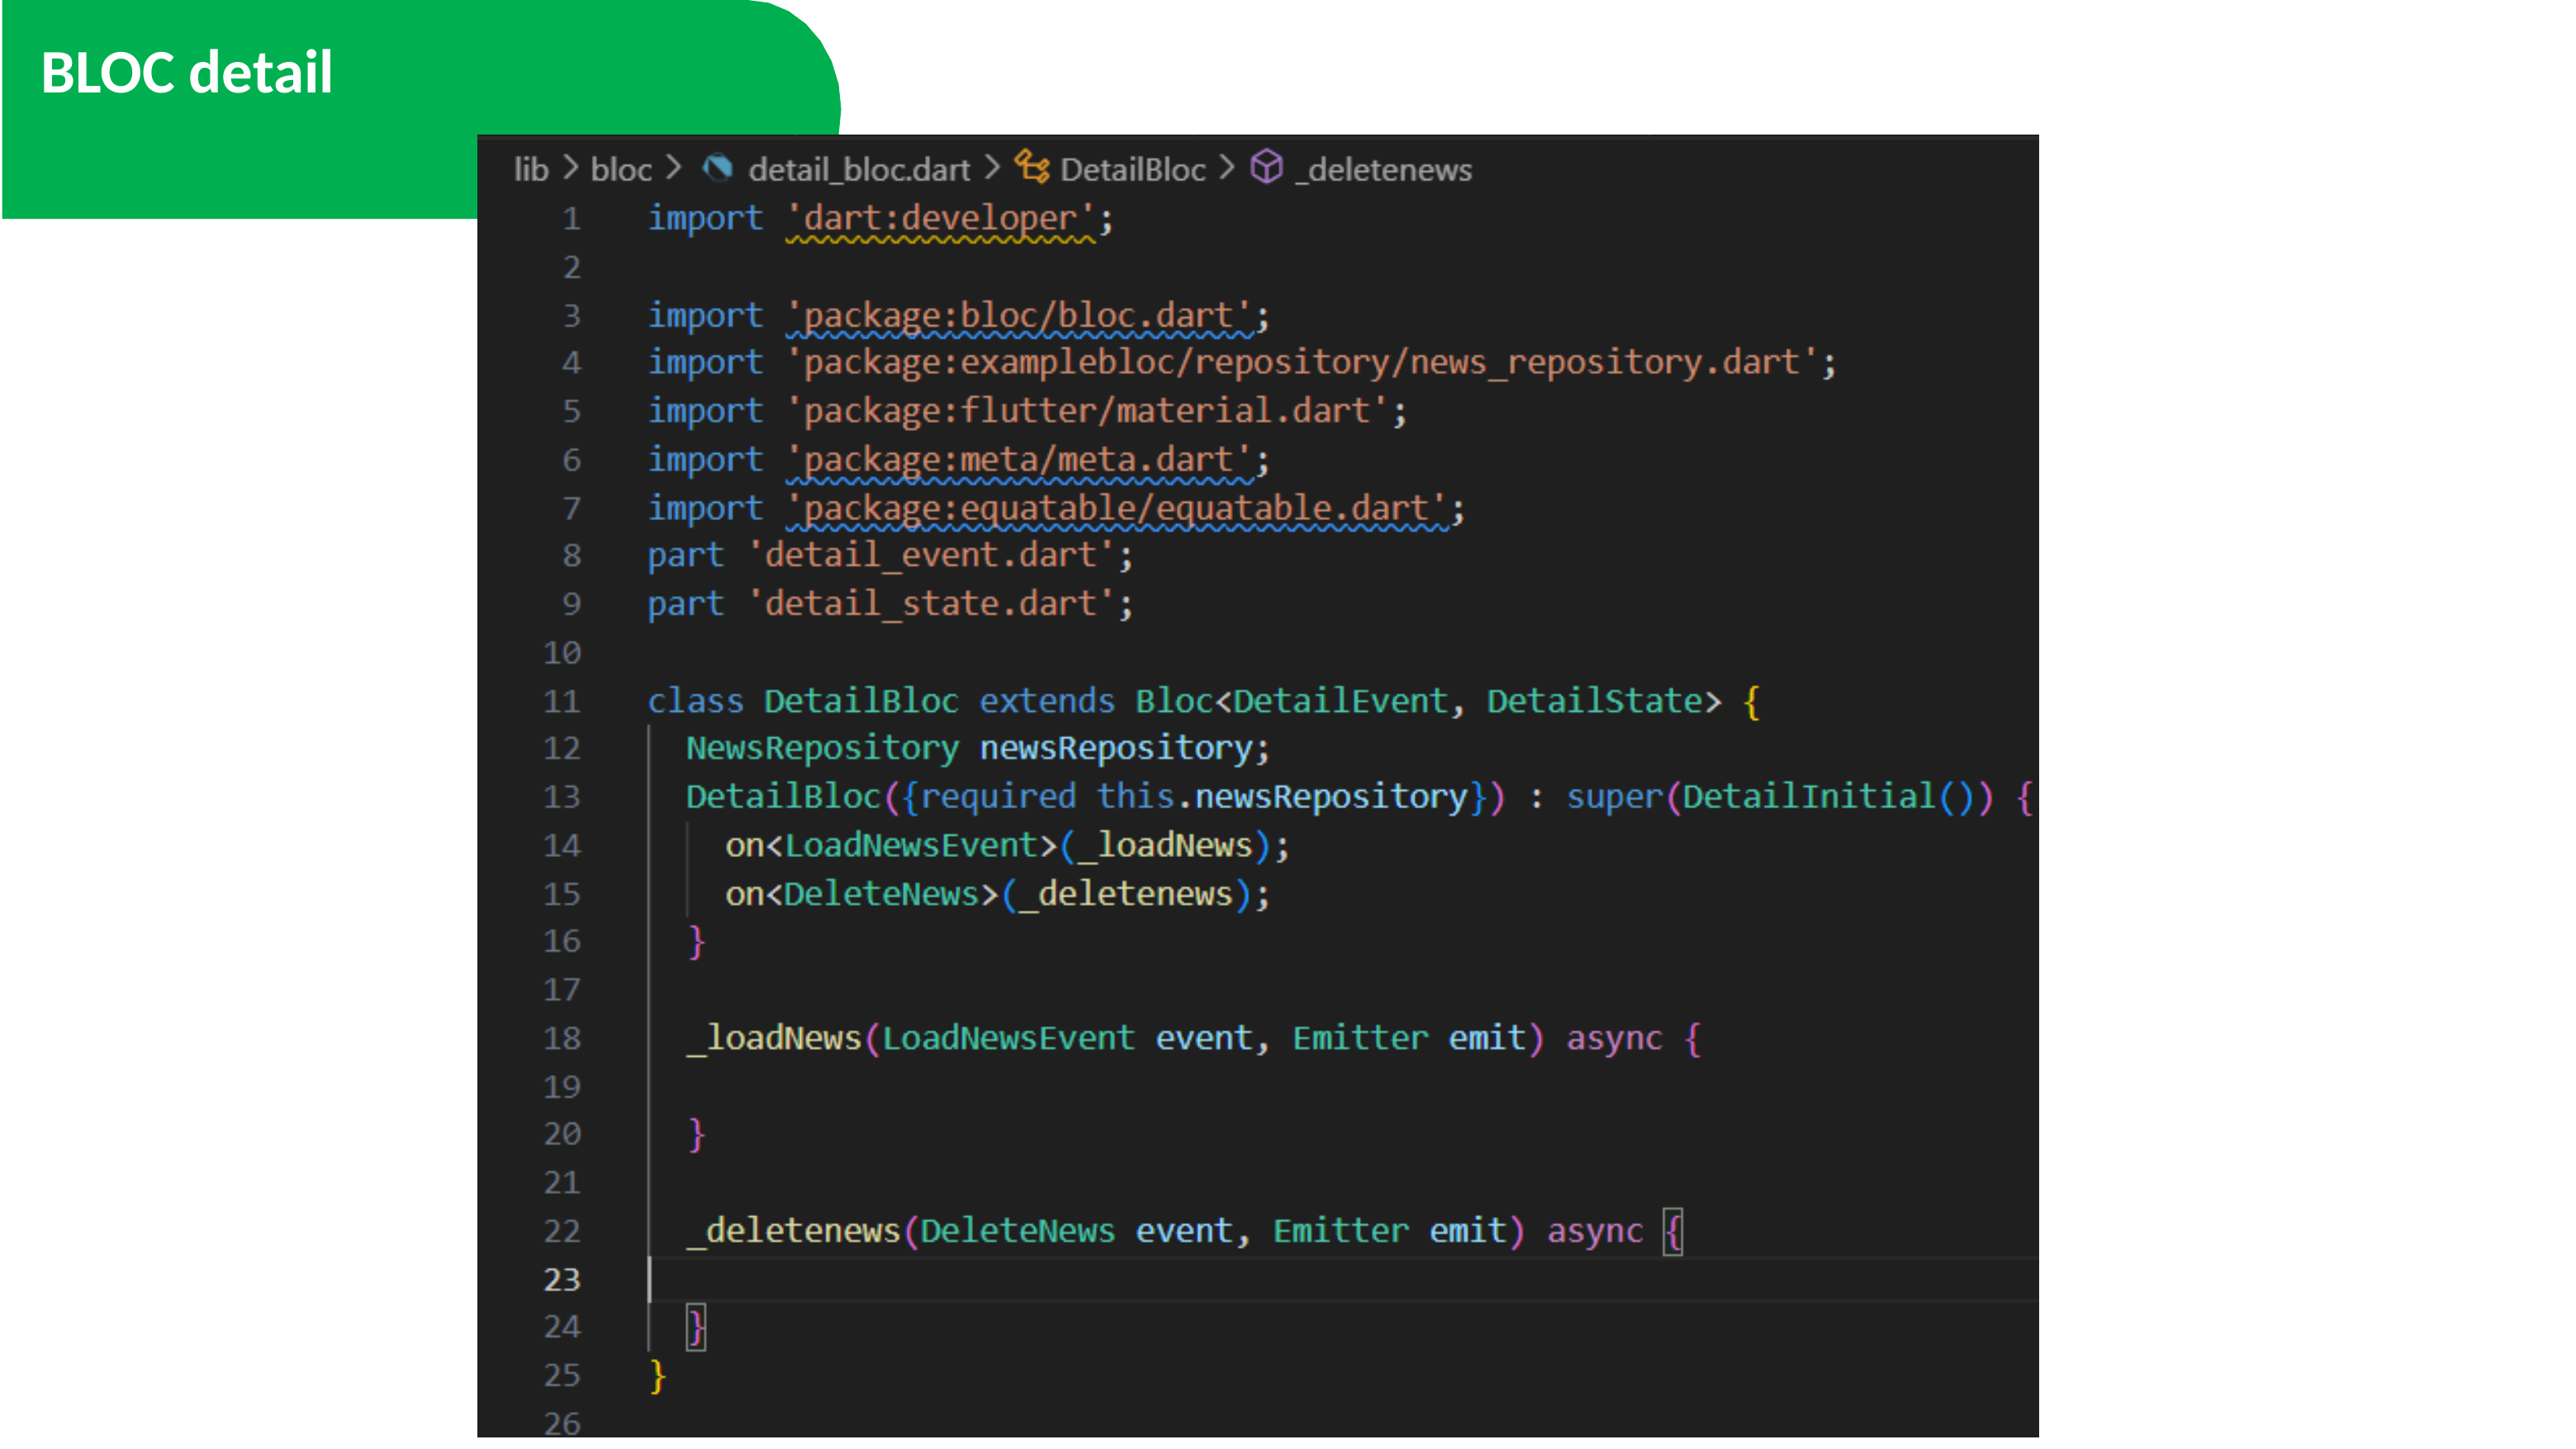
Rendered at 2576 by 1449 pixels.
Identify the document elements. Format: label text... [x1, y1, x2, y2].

picture [477, 135, 2039, 1437]
text_box [2, 0, 842, 220]
text_box BLOC detail [39, 29, 710, 106]
